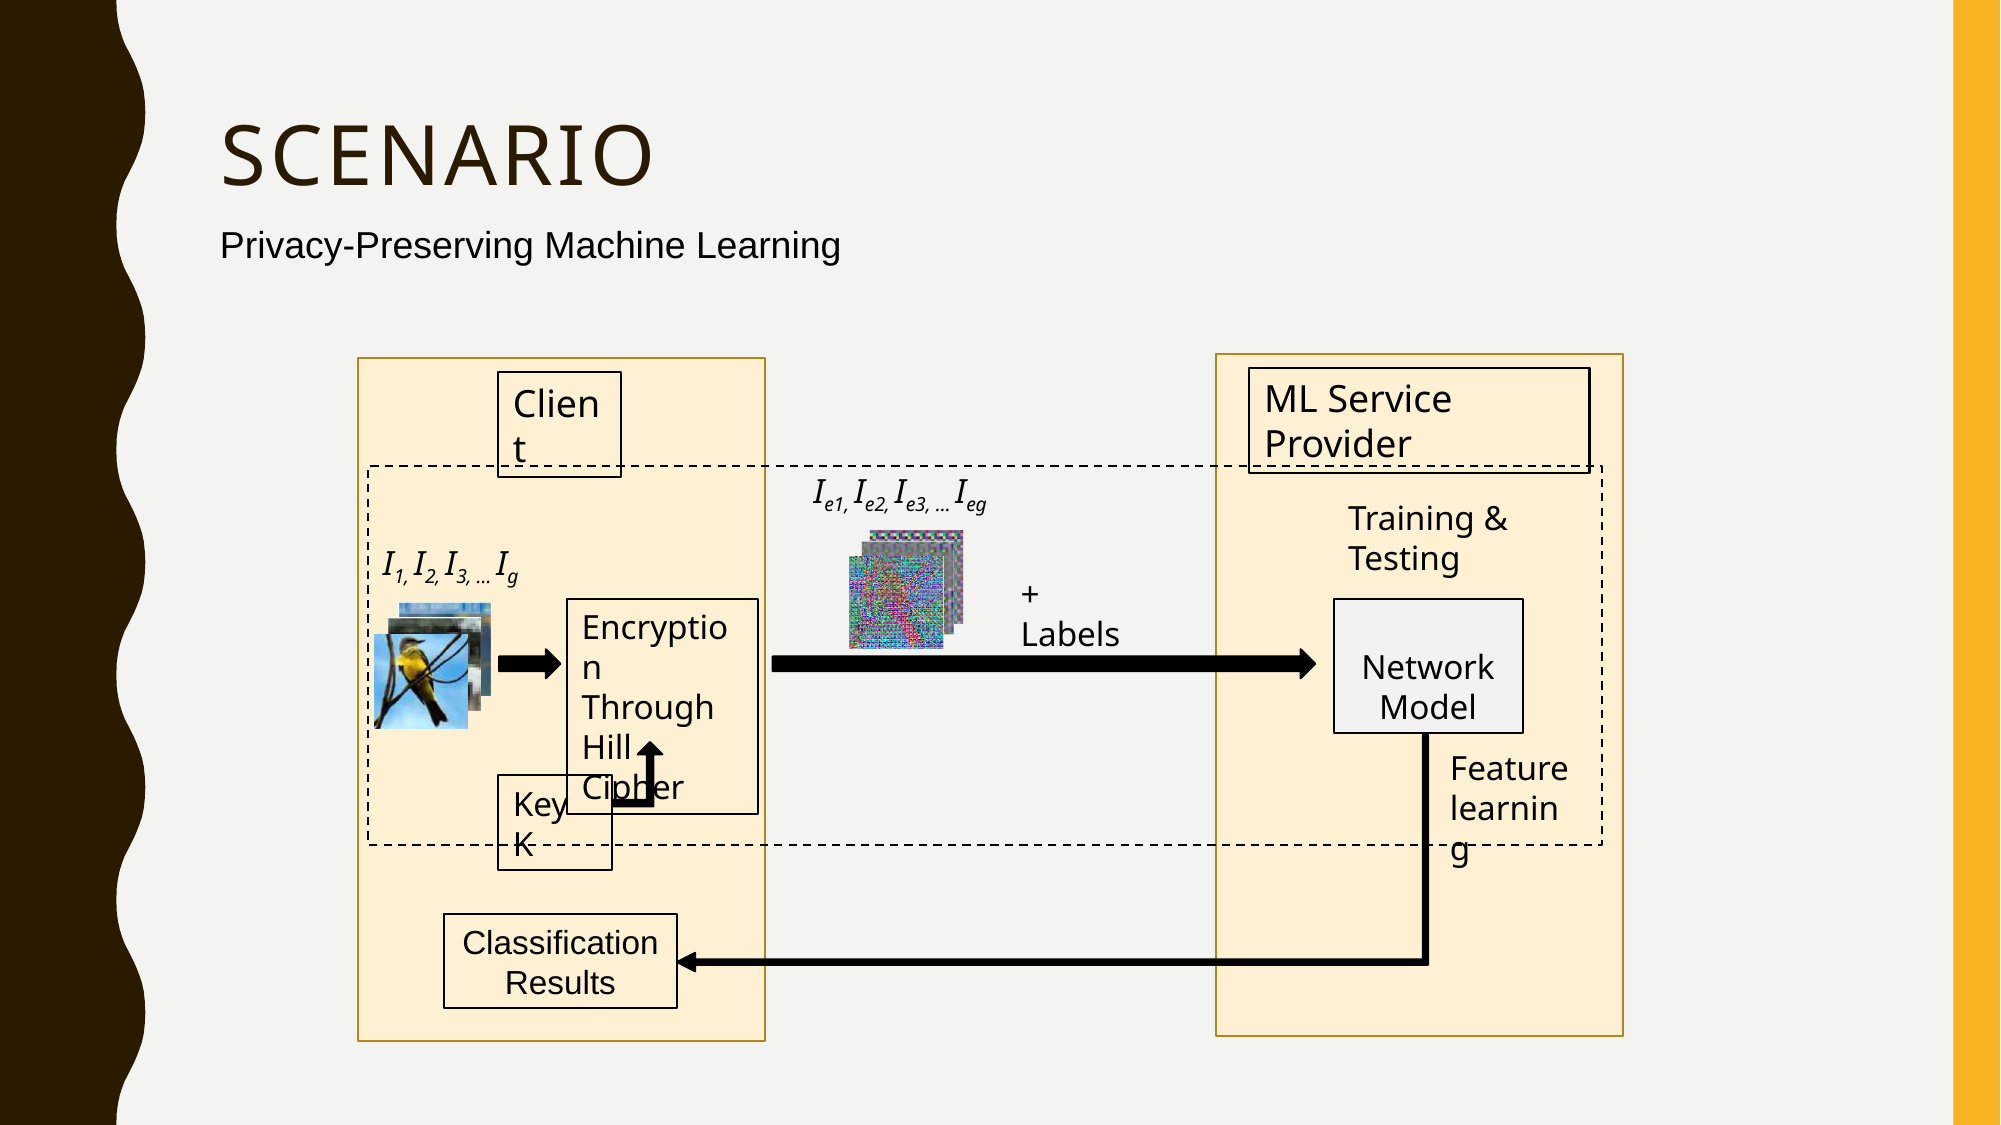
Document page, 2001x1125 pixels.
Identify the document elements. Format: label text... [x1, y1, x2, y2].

text_box [1215, 353, 1624, 1037]
text_box Privacy-Preserving Machine Learning [204, 213, 939, 274]
text_box SCENARIO [205, 105, 1825, 226]
text_box [357, 357, 766, 1042]
text_box Classification Results [443, 913, 678, 1009]
text_box Client [497, 371, 622, 465]
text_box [849, 530, 964, 649]
text_box Training & Testing [1332, 489, 1608, 586]
text_box Key K [497, 846, 613, 871]
text_box Feature learning [1434, 739, 1587, 876]
text_box [367, 465, 1603, 846]
text_box ML Service Provider [1248, 367, 1591, 465]
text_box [374, 602, 491, 729]
text_box [678, 846, 1430, 973]
